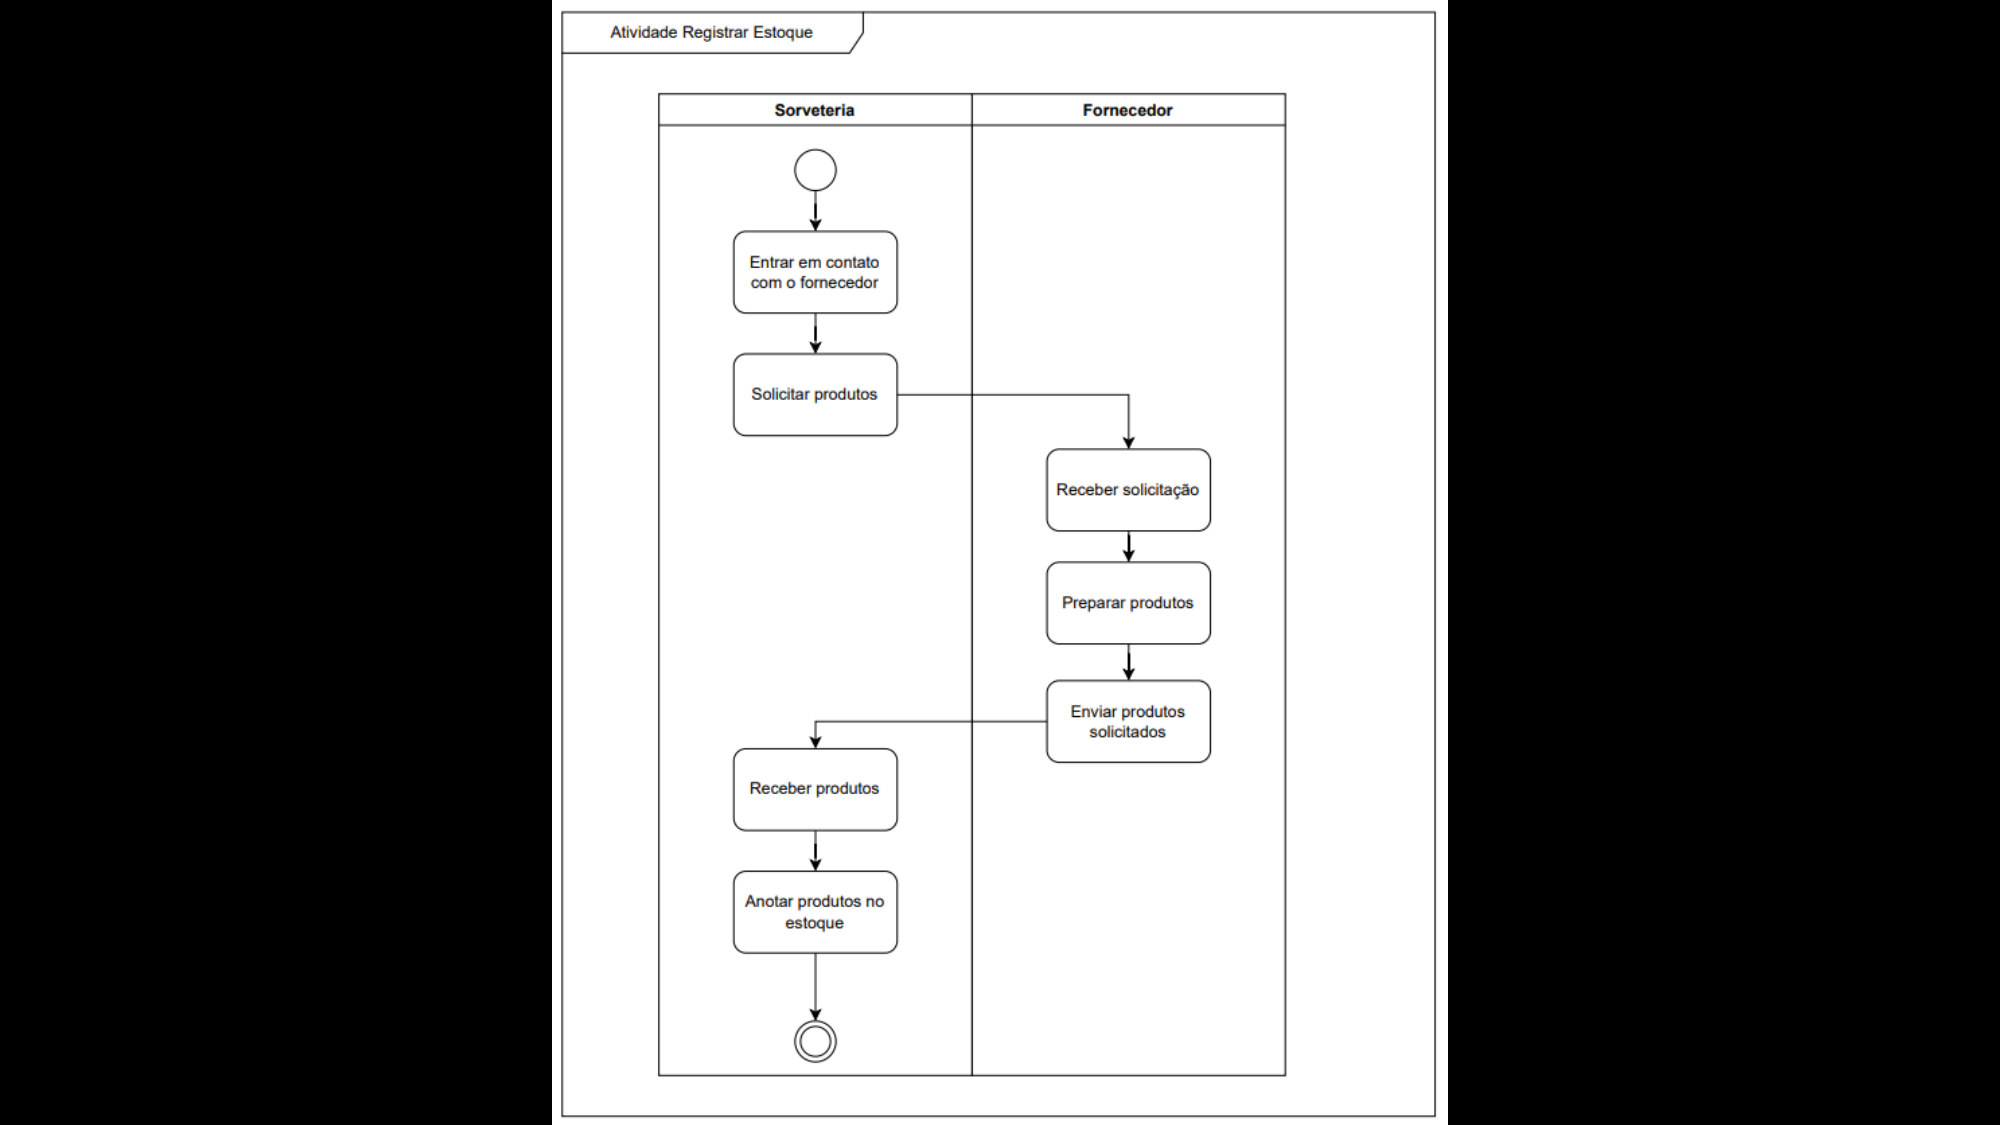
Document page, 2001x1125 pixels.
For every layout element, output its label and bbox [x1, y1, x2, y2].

picture [552, 0, 1448, 1125]
